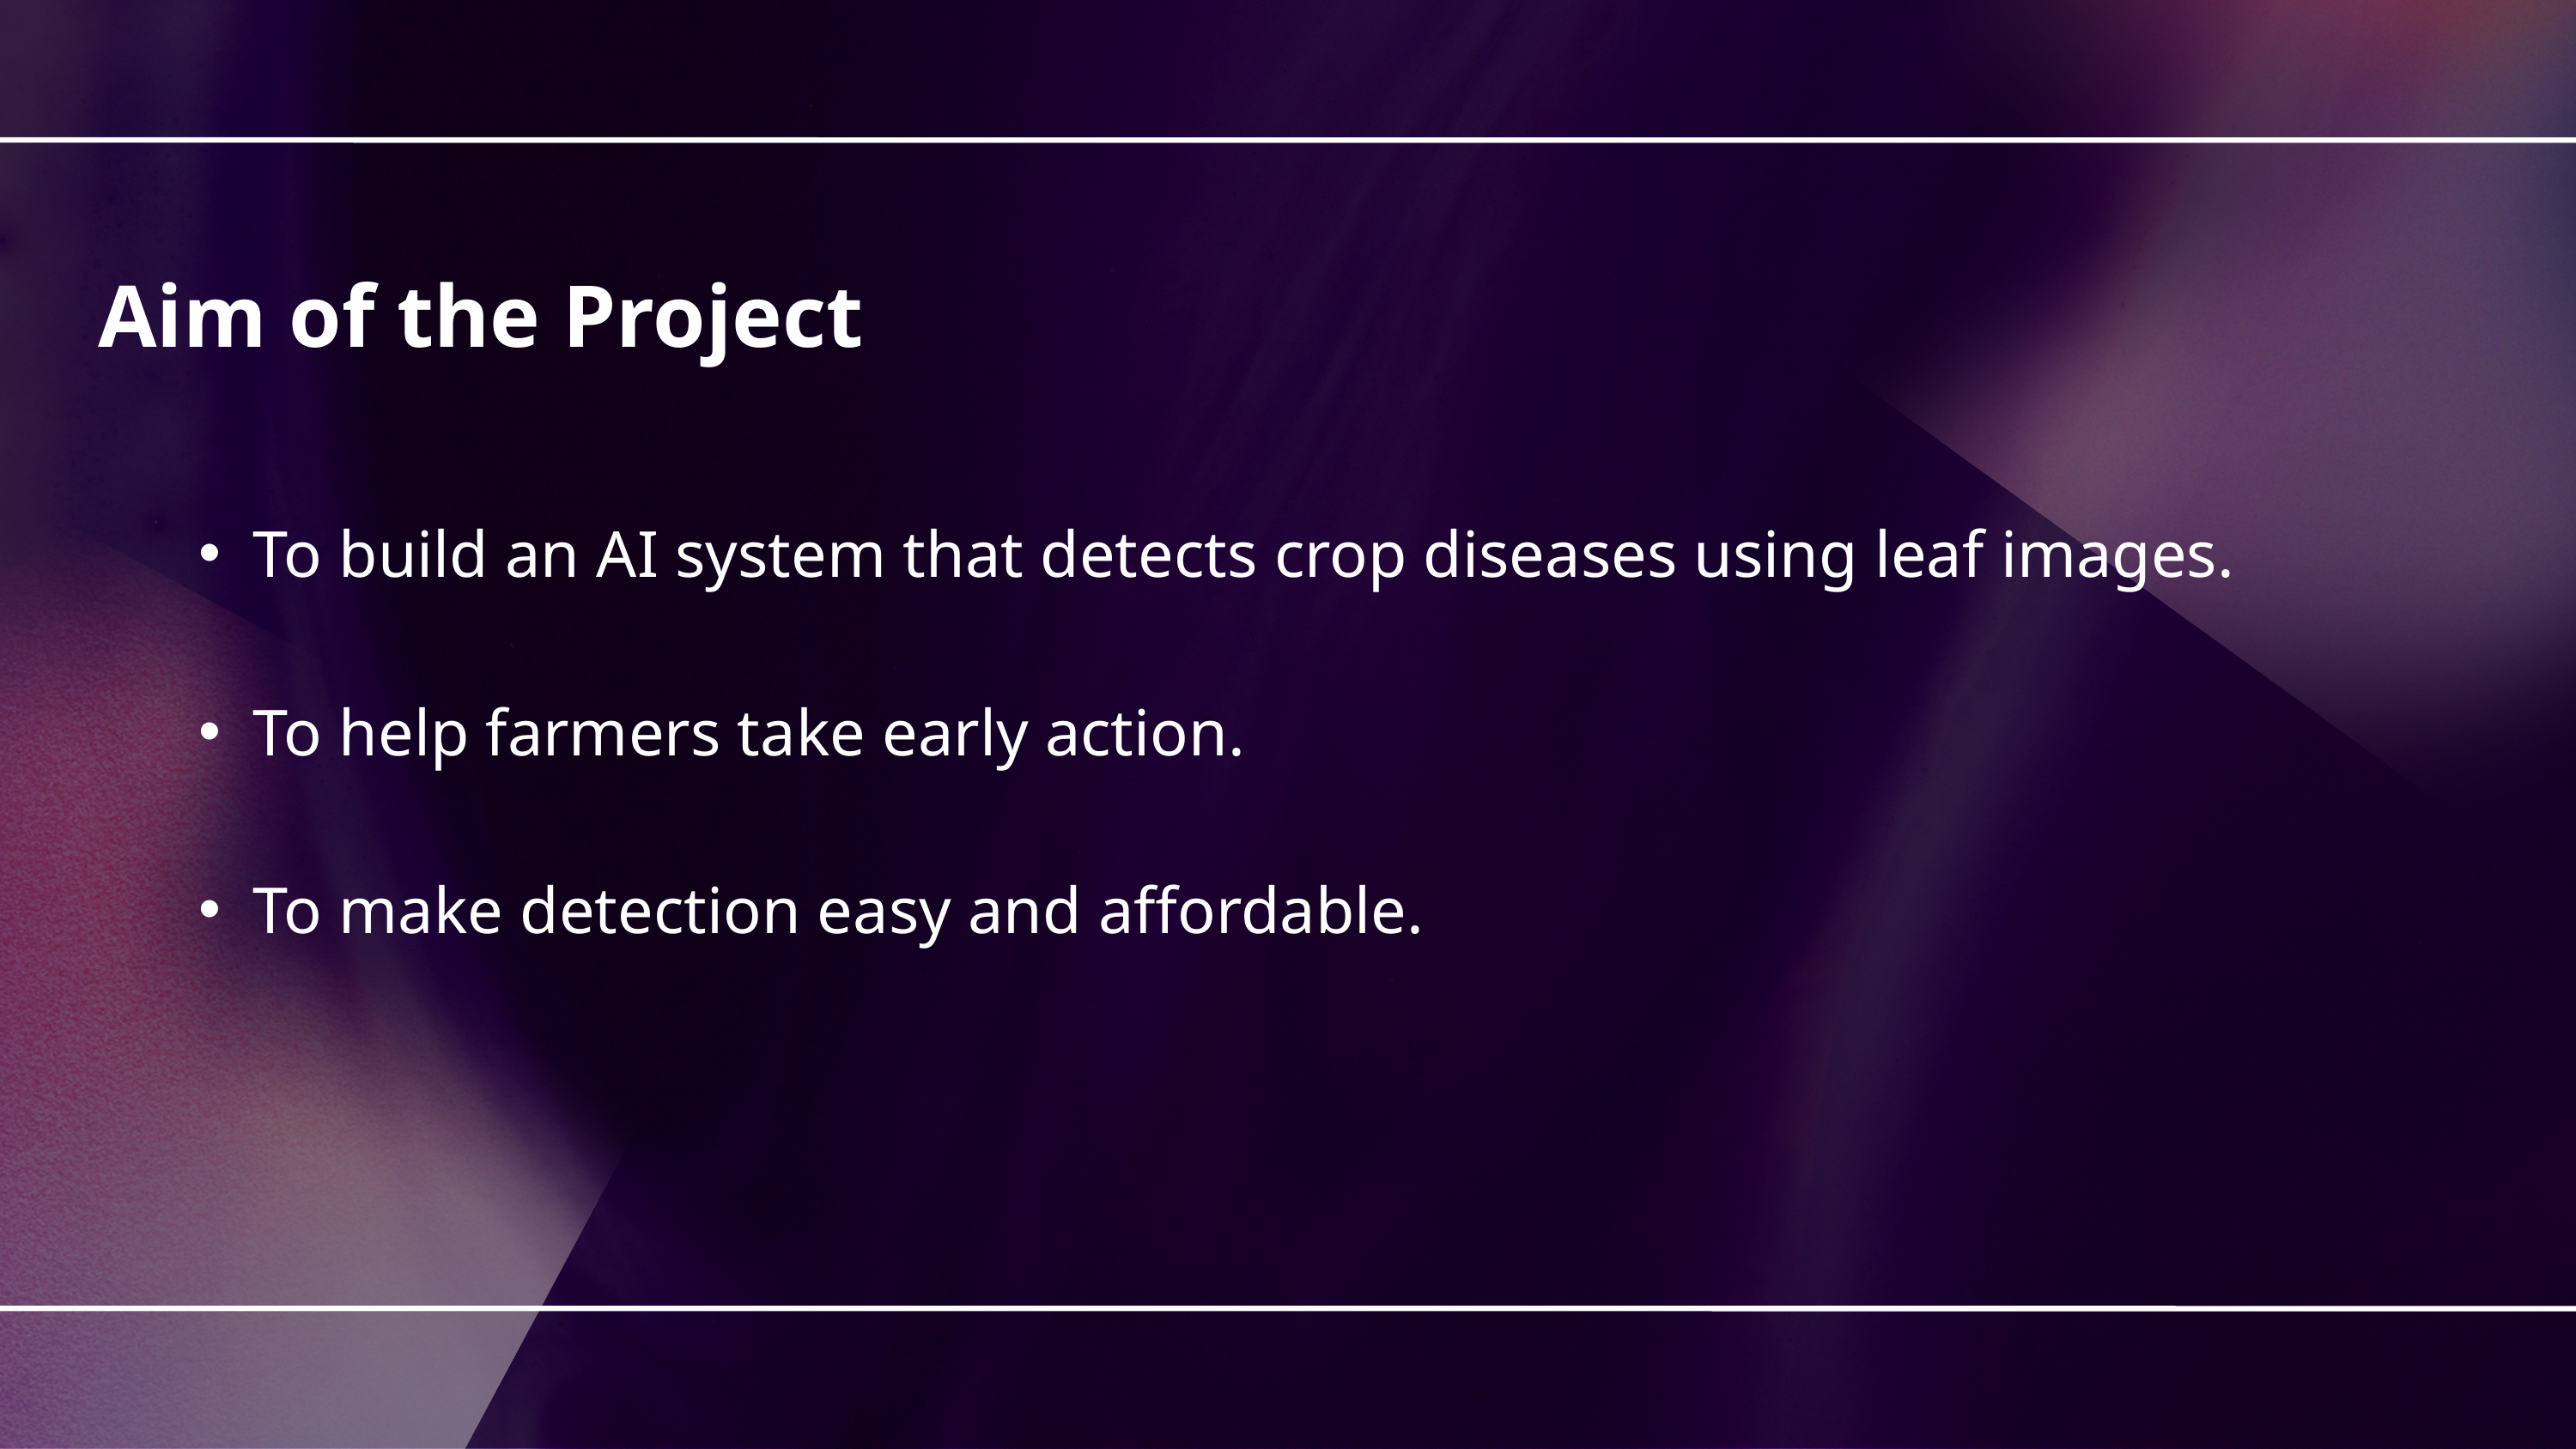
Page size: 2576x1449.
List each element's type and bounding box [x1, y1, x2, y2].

text_box [0, 0, 2576, 1449]
